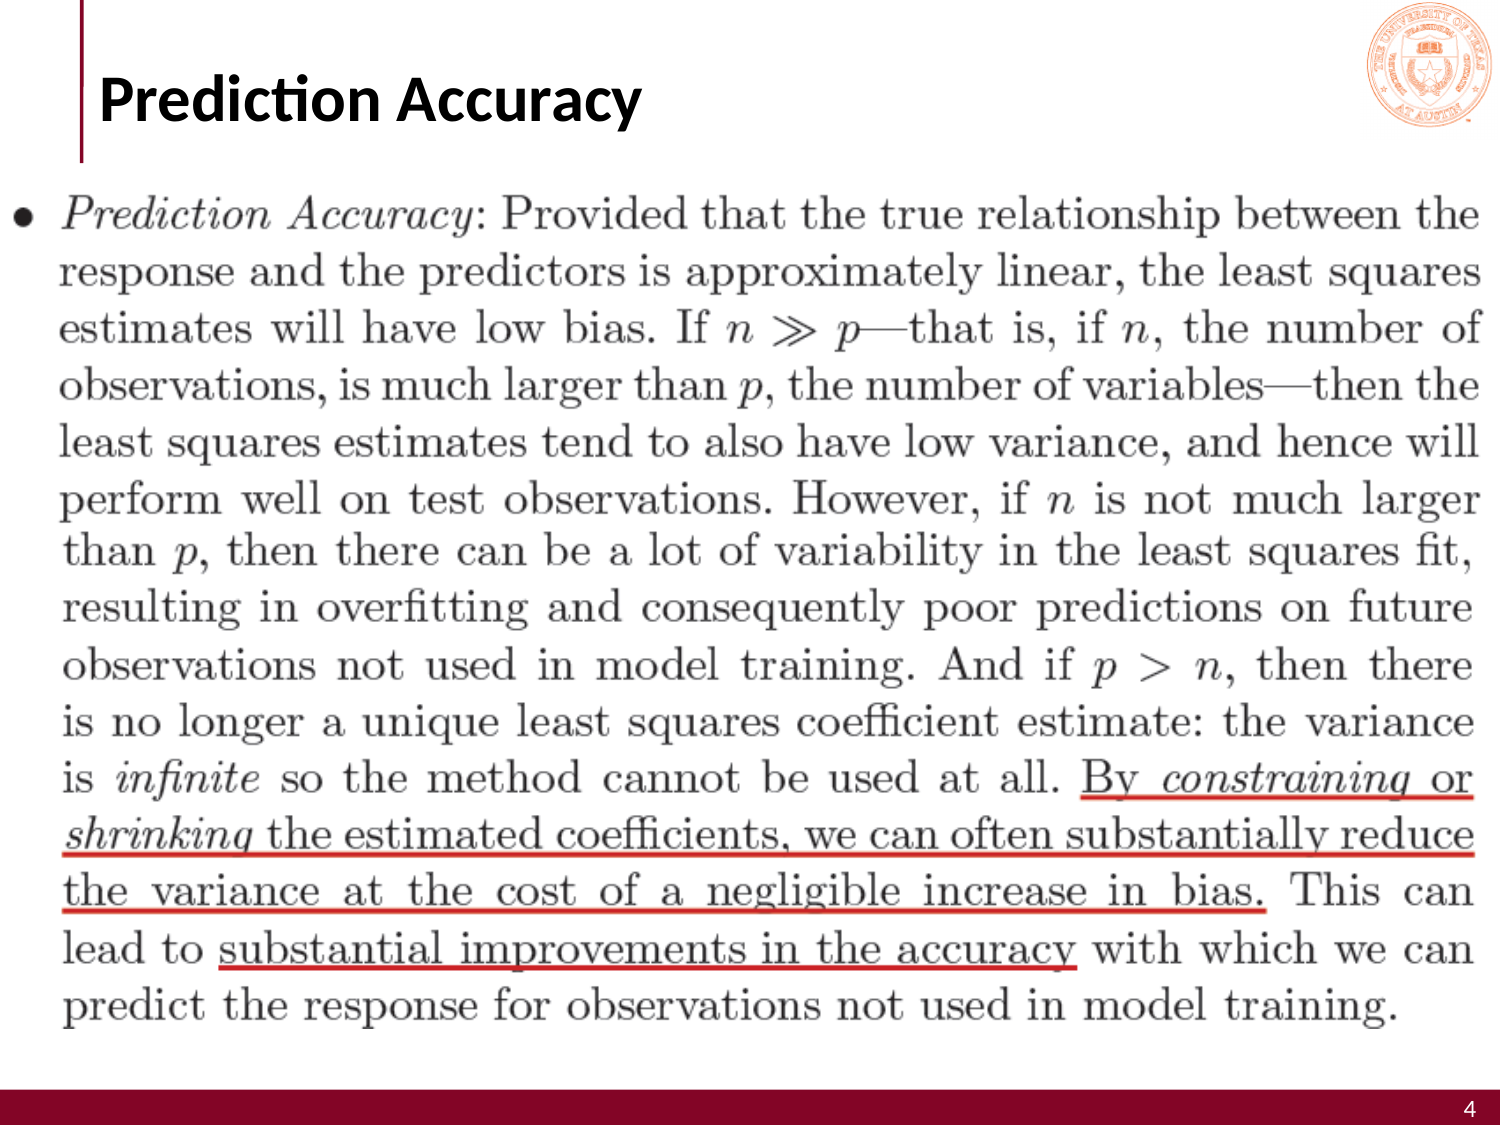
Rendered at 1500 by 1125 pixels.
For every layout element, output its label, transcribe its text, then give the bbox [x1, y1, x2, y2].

picture [1360, 0, 1498, 140]
slide_number 4 [1141, 1077, 1492, 1125]
title Prediction Accuracy [84, 52, 1380, 137]
picture [0, 183, 1500, 1029]
